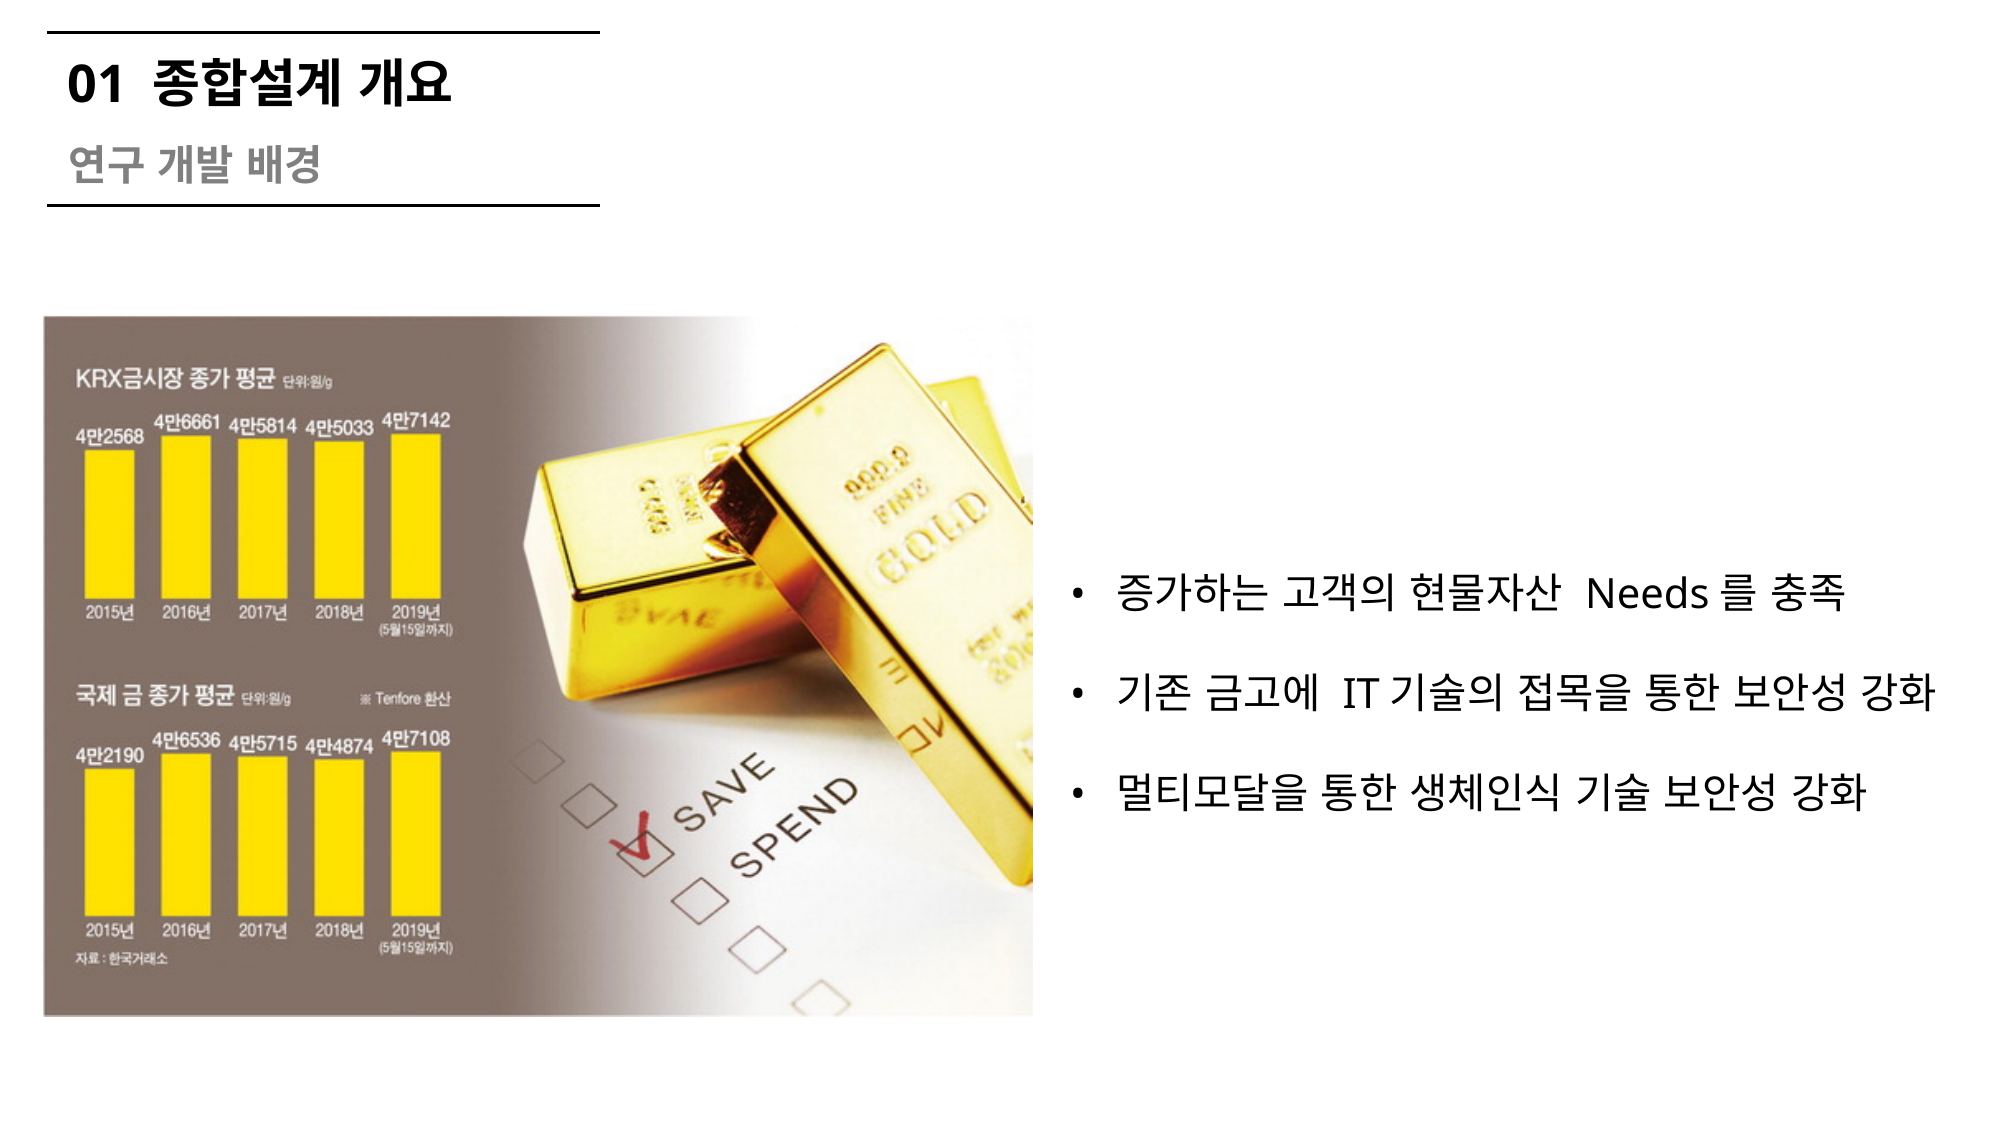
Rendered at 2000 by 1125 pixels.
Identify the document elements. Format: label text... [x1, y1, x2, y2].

text_box 증가하는 고객의 현물자산 Needs를 충족 기존 금고에 IT기술의 접목을 통한 보안성 강화 멀티모달을 통한 생체인식 기술 보안성 강화 [1054, 509, 2000, 825]
picture [42, 315, 1034, 1018]
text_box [42, 31, 601, 207]
